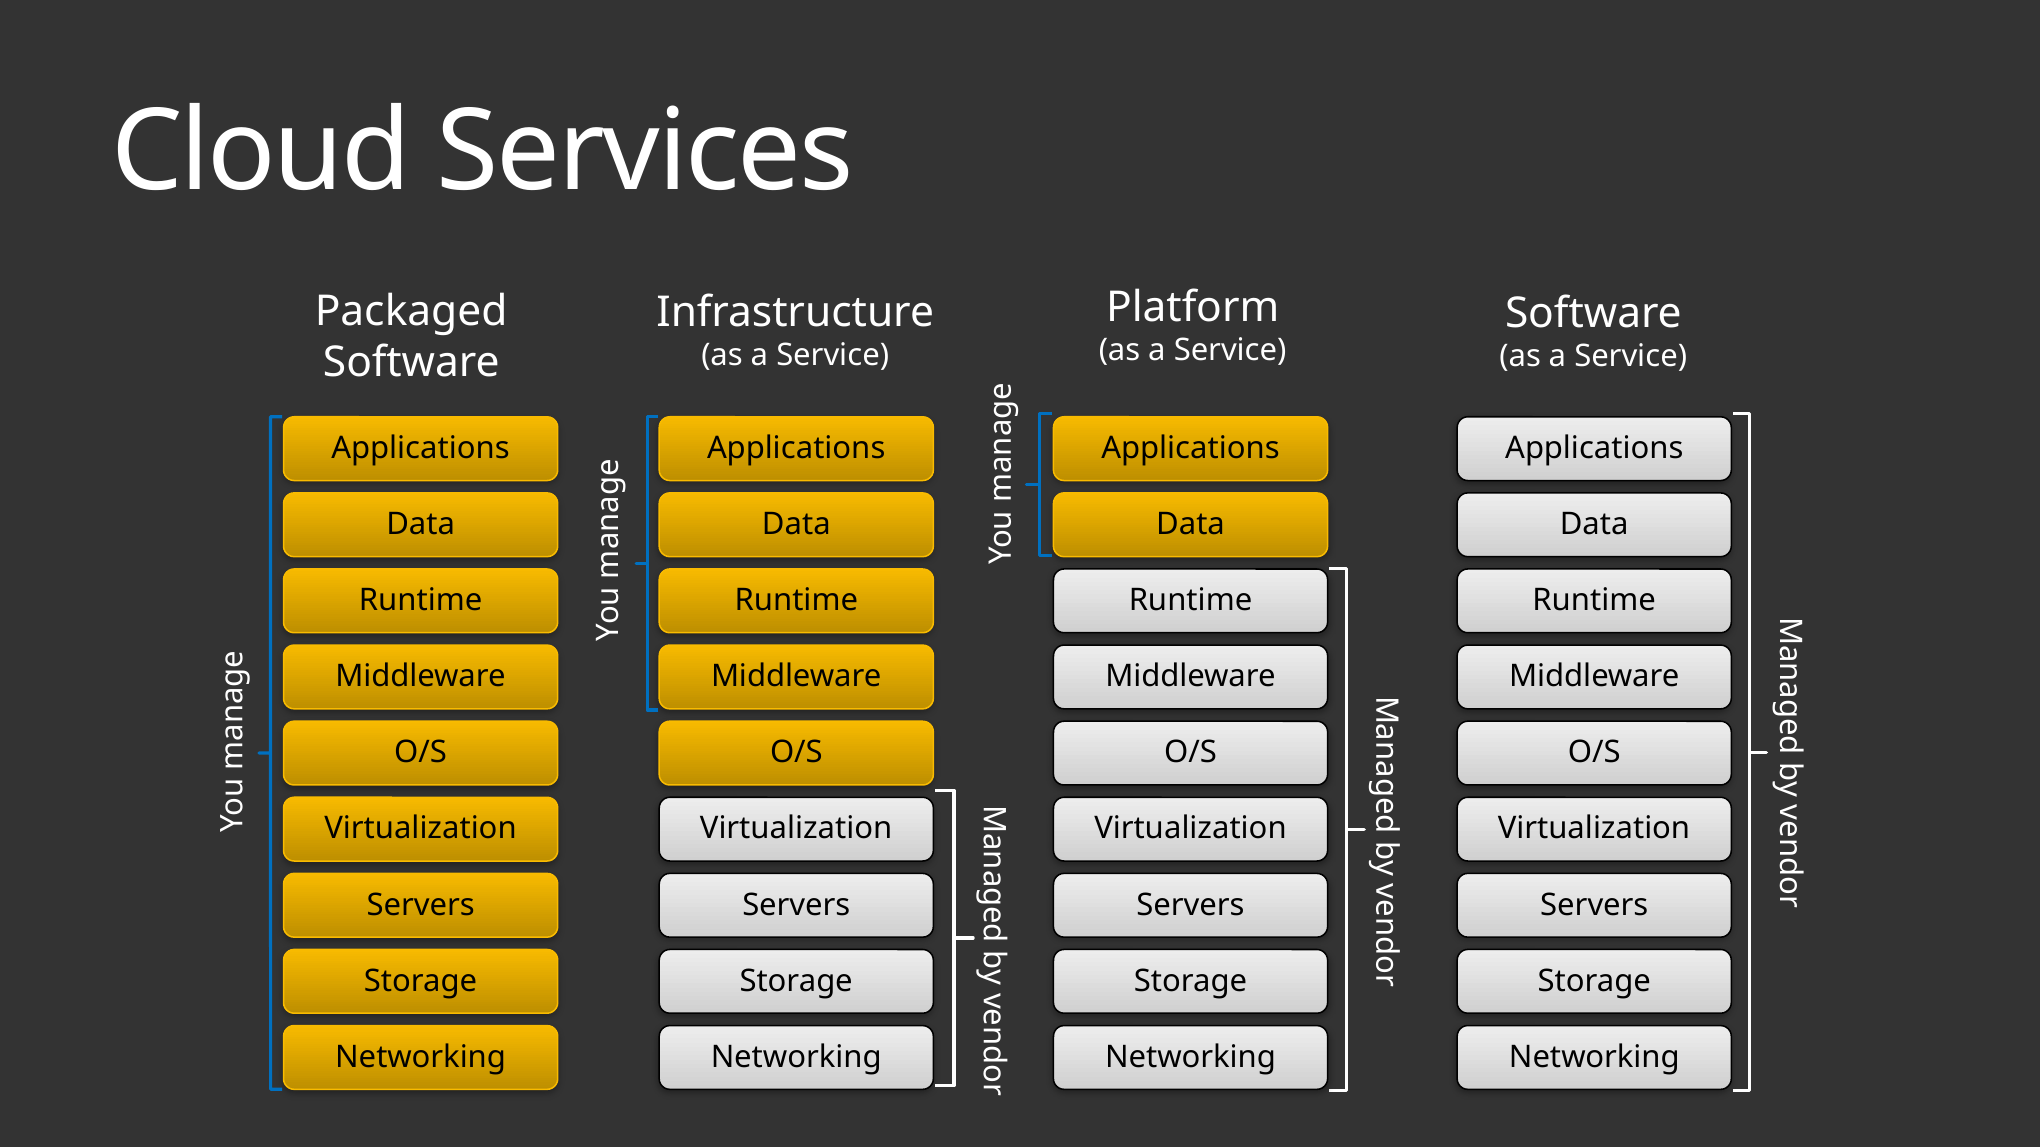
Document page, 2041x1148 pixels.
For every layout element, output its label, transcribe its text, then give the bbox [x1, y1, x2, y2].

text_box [577, 254, 972, 1090]
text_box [1423, 260, 1820, 1091]
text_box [972, 254, 1416, 1091]
title Cloud Services [87, 76, 1953, 200]
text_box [203, 260, 568, 1090]
